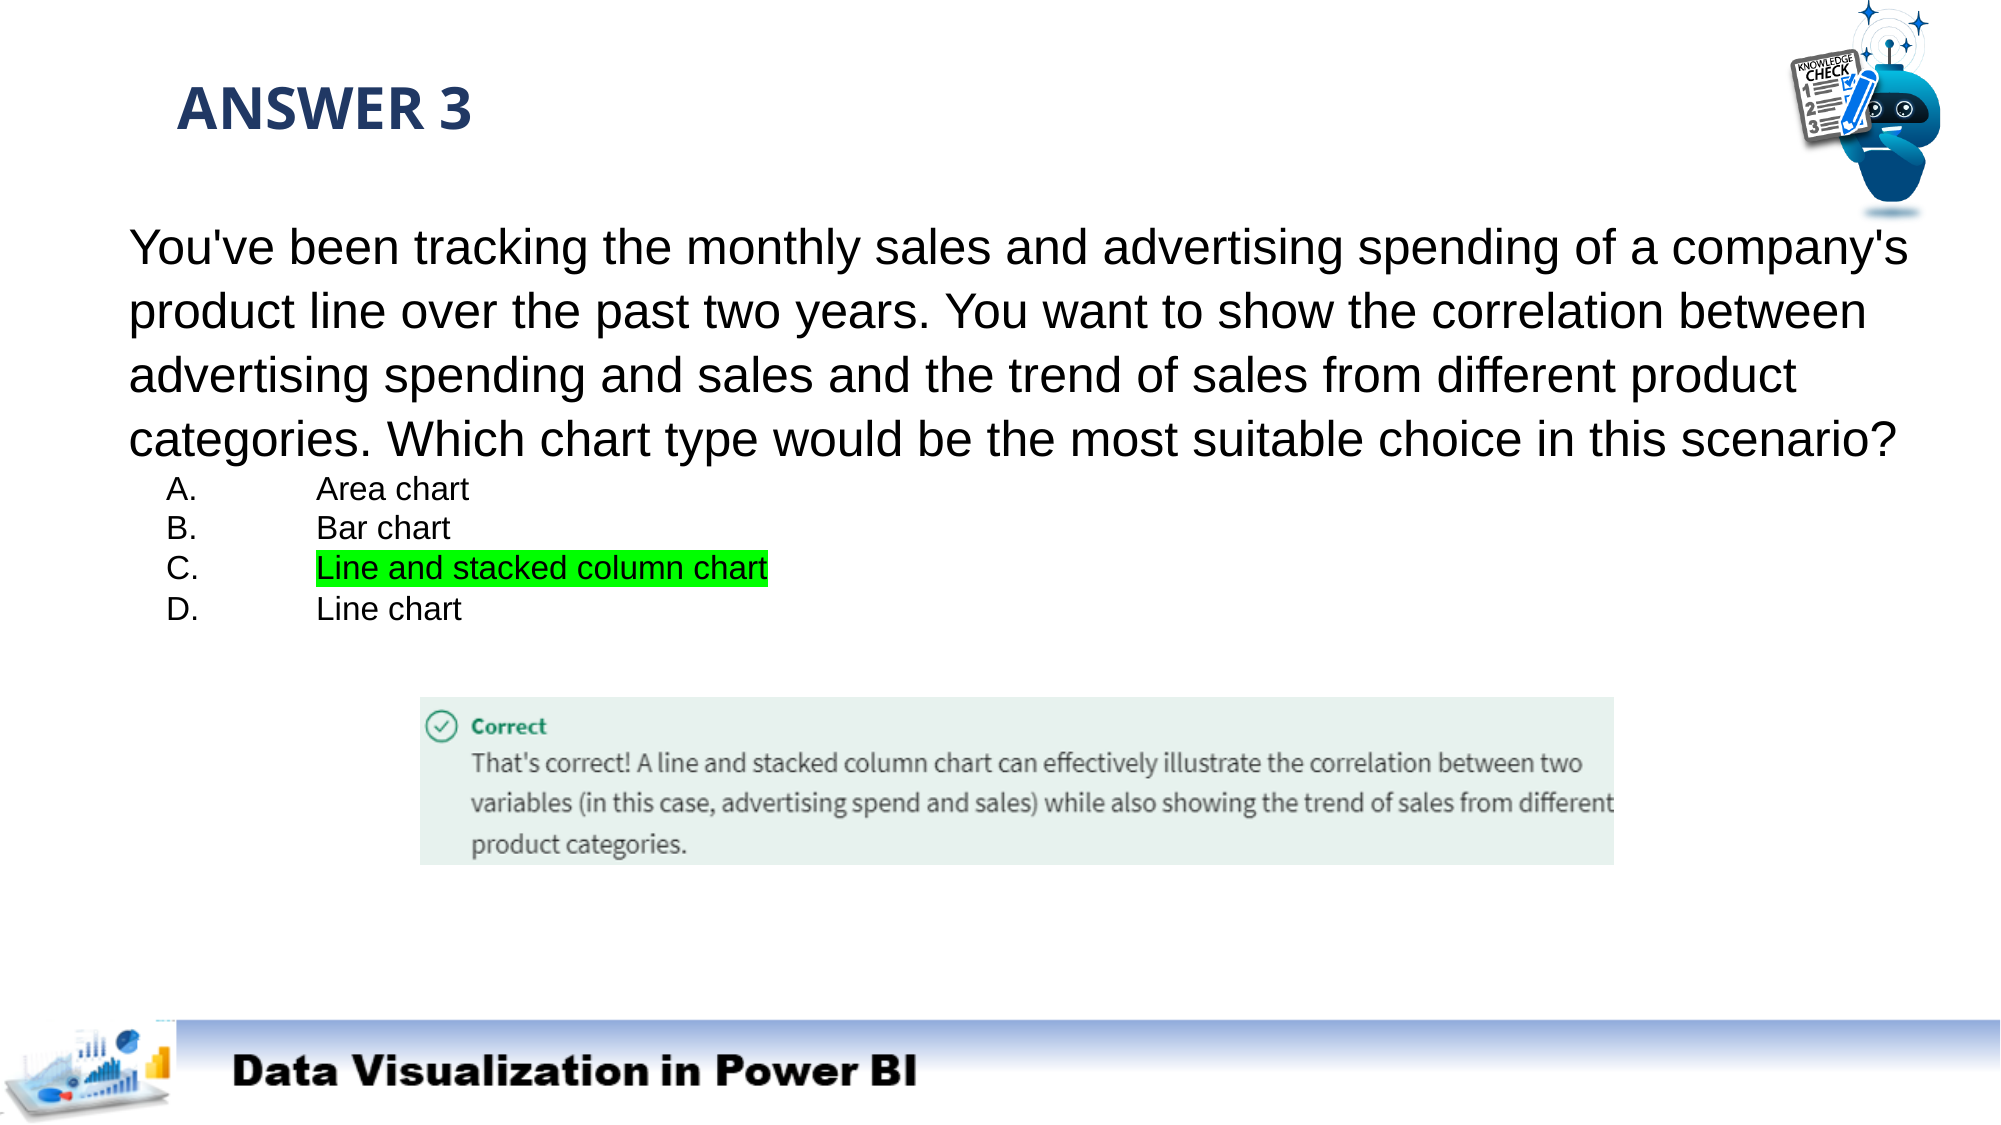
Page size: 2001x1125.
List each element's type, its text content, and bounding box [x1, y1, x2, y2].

picture [0, 0, 2001, 1125]
text_box ANSWER 3 [163, 58, 1163, 149]
text_box You've been tracking the monthly sales and advertising spending of a company's product line over the past two years. You want to show the correlation between advertising spending and sales and the trend of sales from different product categories. Which chart type would be the most suitable choice in this scenario? A. Area chart B. Bar chart C. Line and stacked column chart D. Line chart [113, 202, 1972, 634]
